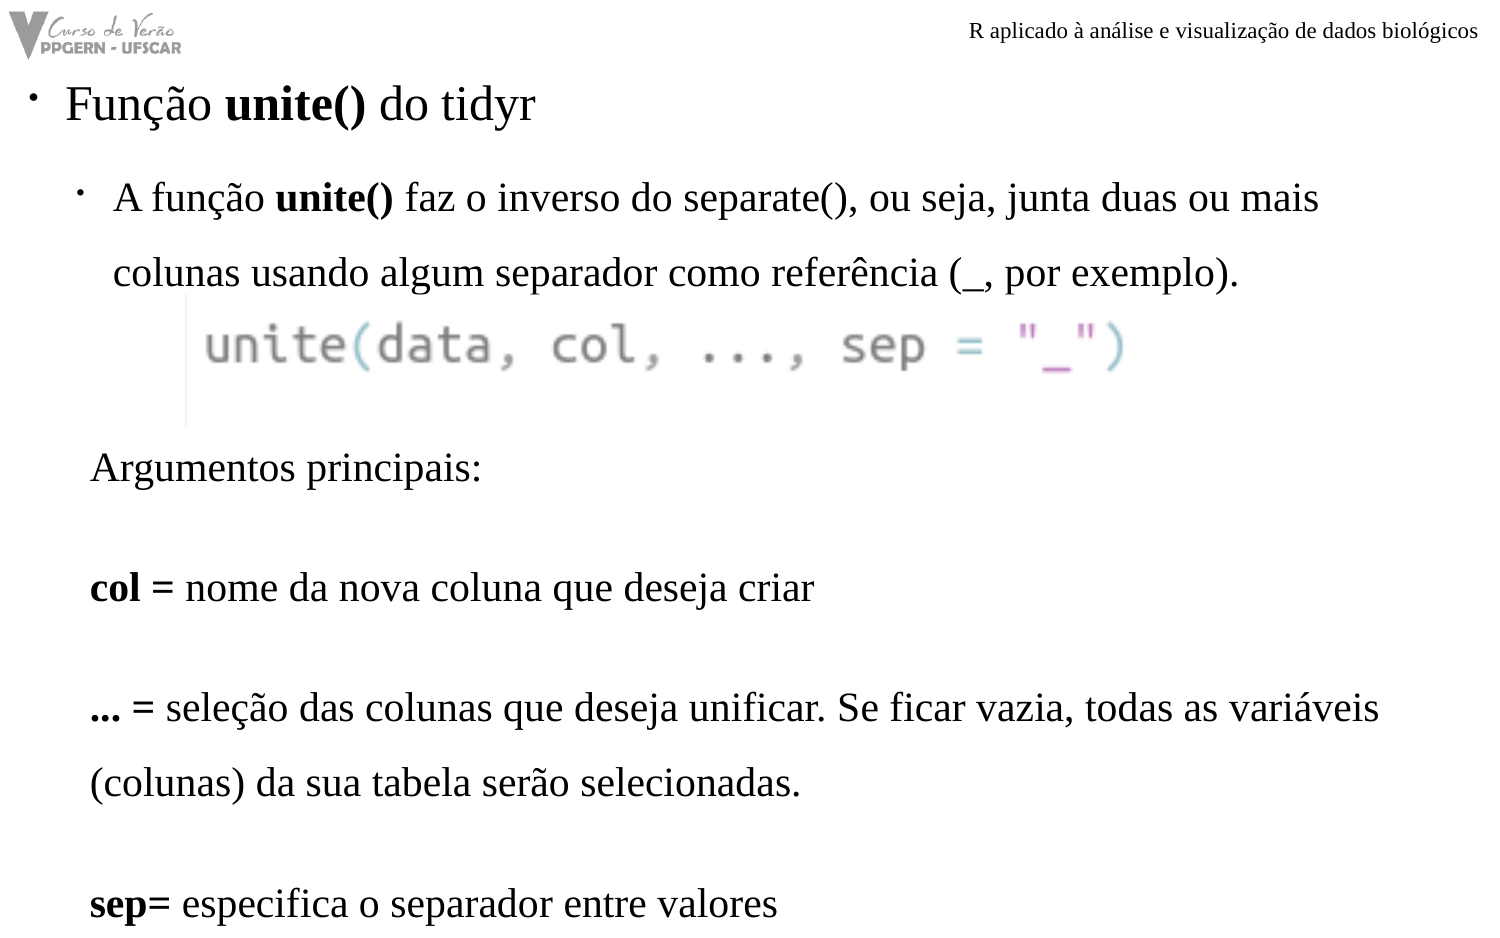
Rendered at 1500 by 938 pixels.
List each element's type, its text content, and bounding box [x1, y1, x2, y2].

text_box Argumentos principais: col = nome da nova coluna que deseja criar ... = seleção das colunas que deseja unificar. Se ficar vazia, todas as variáveis (colunas) da sua tabela serão selecionadas. sep= especifica o separador entre valores [74, 406, 1470, 905]
text_box Função unite() do tidyr [14, 32, 750, 154]
picture [185, 294, 1206, 427]
text_box A função unite() faz o inverso do separate(), ou seja, junta duas ou mais colunas usando algum separador como referência (_, por exemplo). [62, 137, 1458, 748]
text_box R aplicado à análise e visualização de dados biológicos [608, 8, 1494, 51]
picture [5, 7, 183, 64]
